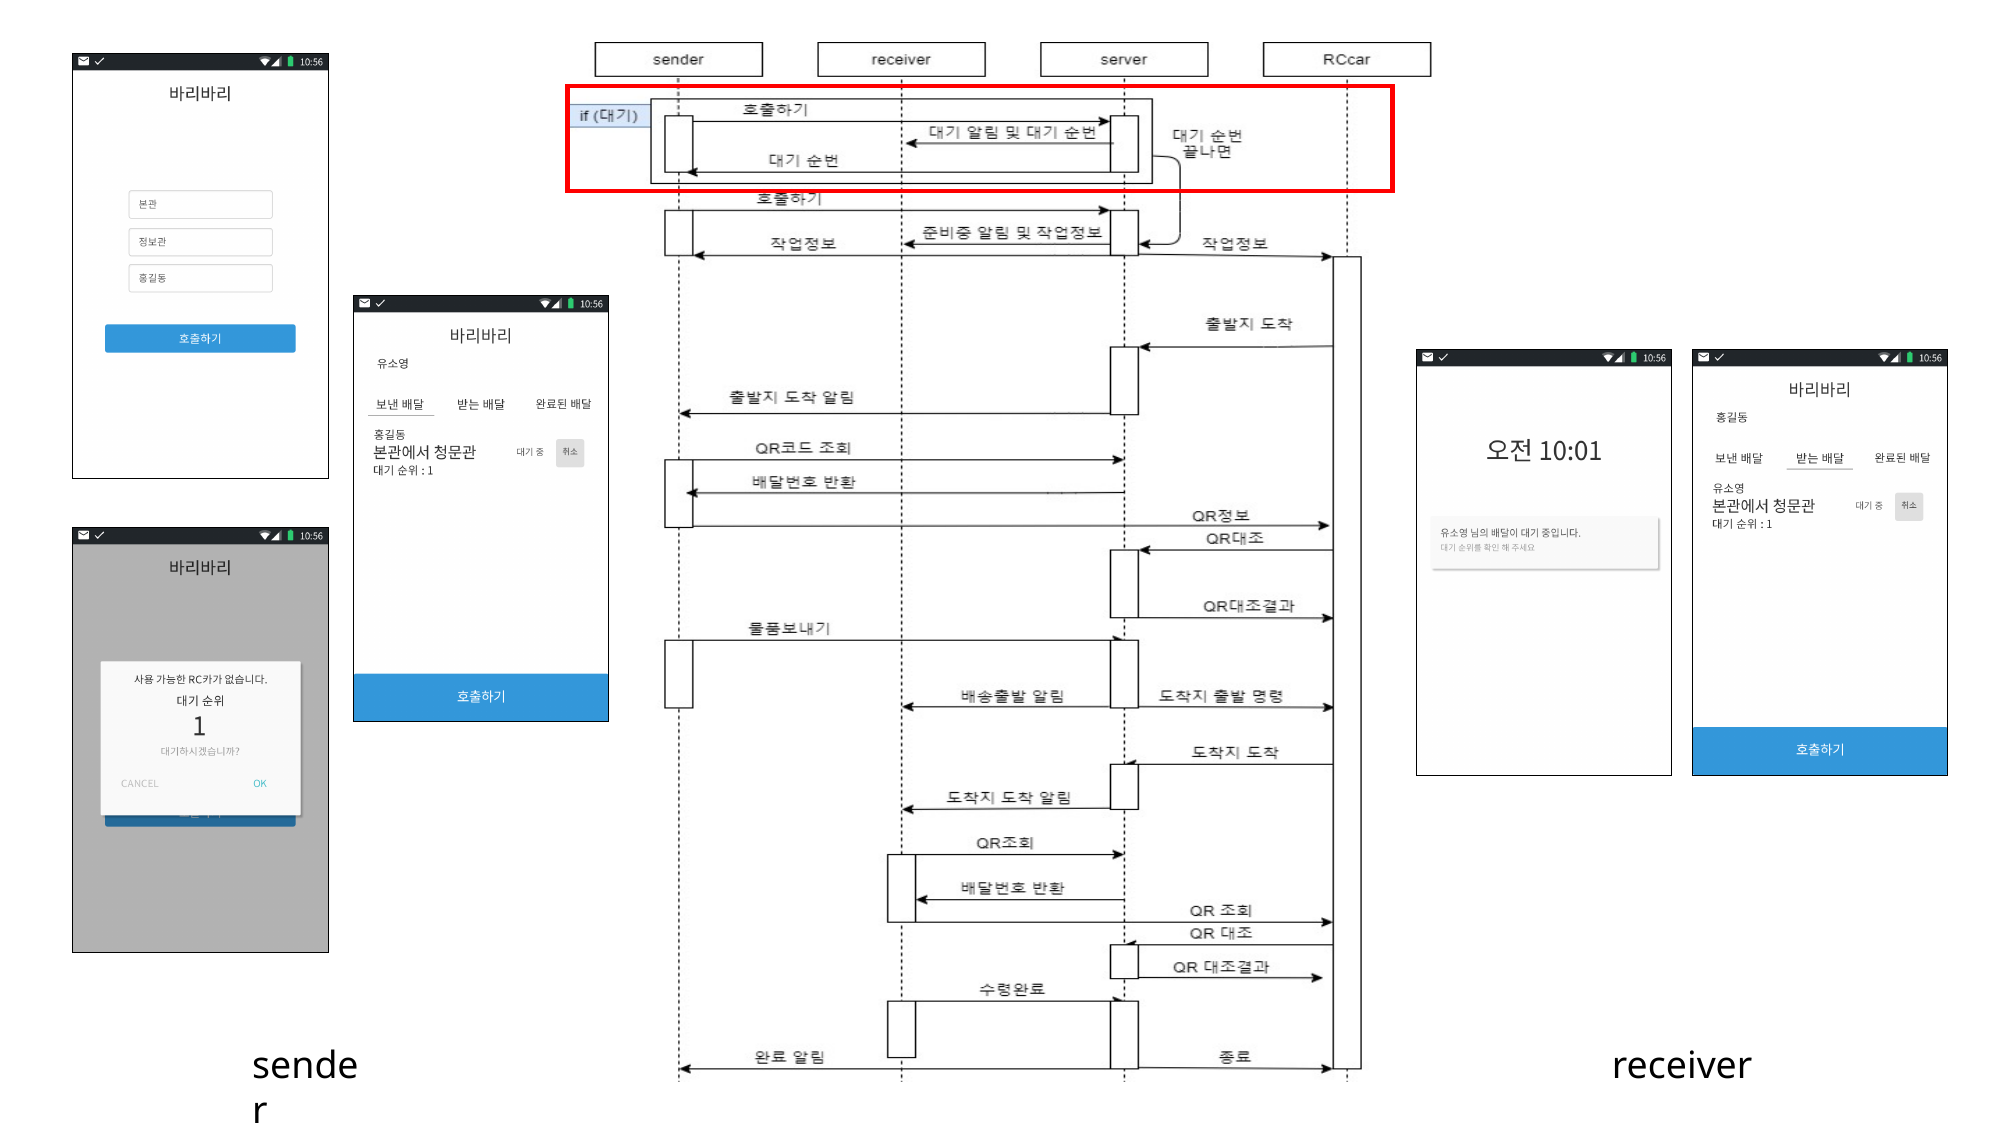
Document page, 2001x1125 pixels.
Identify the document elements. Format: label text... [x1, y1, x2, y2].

picture [72, 53, 329, 479]
picture [72, 526, 329, 953]
text_box receiver [1597, 1034, 1779, 1094]
picture [1692, 349, 1948, 776]
picture [353, 42, 1672, 1082]
text_box sender [237, 1034, 385, 1125]
